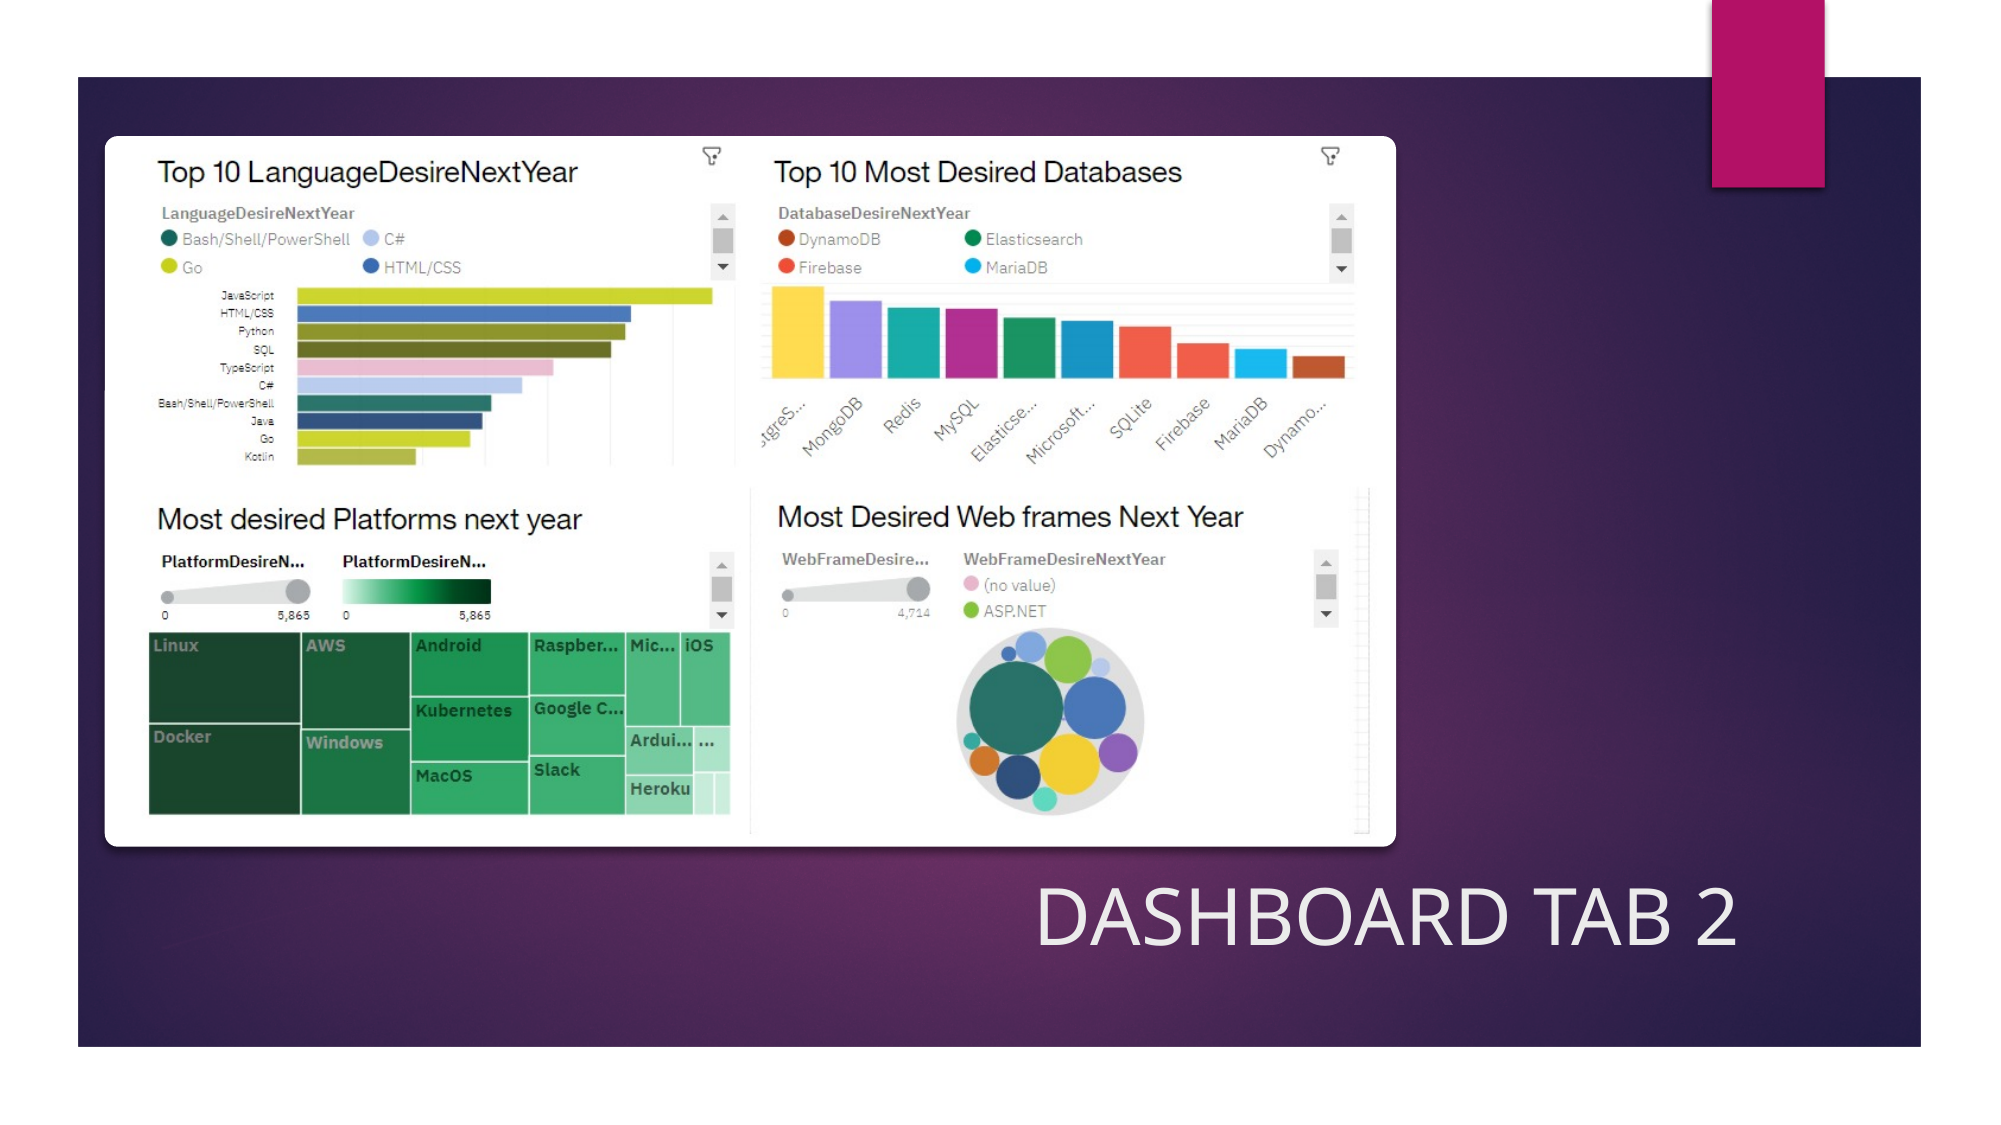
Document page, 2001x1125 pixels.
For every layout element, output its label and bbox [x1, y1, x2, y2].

text_box [0, 0, 2000, 1125]
picture [104, 135, 1397, 847]
